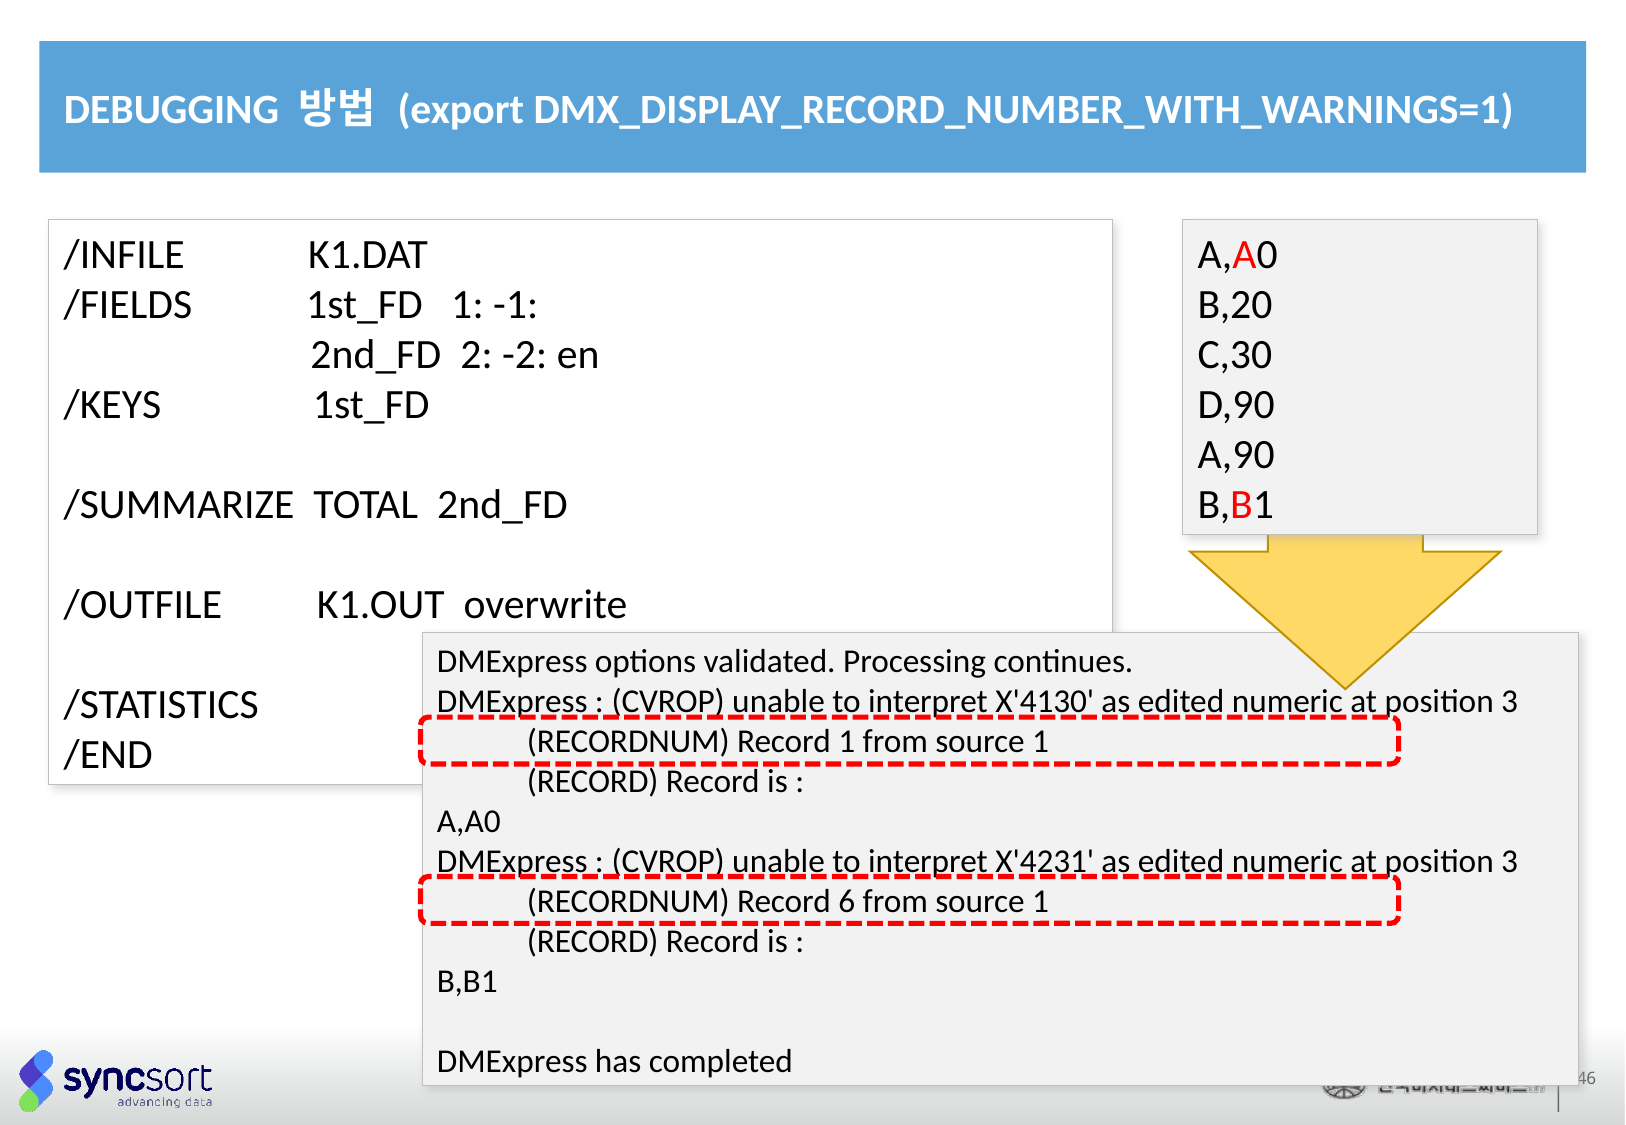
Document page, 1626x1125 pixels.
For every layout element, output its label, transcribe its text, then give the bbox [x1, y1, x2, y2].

text_box A,A0 B,20 C,30 D,90 A,90 B,B1 [1182, 219, 1538, 535]
text_box [1187, 544, 1504, 691]
text_box [419, 875, 1400, 925]
text_box /INFILE K1.DAT /FIELDS 1st_FD 1: -1: 2nd_FD 2: -2: en /KEYS 1st_FD /SUMMARIZE TOTAL 2nd_FD /OUTFILE K1.OUT overwrite /STATISTICS /END [48, 219, 1113, 785]
text_box DMExpress options validated. Processing continues. DMExpress : (CVROP) unable to interpret X'4130' as edited numeric at position 3 (RECORDNUM) Record 1 from source 1 (RECORD) Record is : A,A0 DMExpress : (CVROP) unable to interpret X'4231' as edited numeric at position 3 (RECORDNUM) Record 6 from source 1 (RECORD) Record is : B,B1 DMExpress has completed [422, 632, 1579, 1086]
text_box [419, 716, 1400, 766]
picture [0, 1024, 1625, 1125]
text_box DEBUGGING 방법 (export DMX_DISPLAY_RECORD_NUMBER_WITH_WARNINGS=1) [48, 47, 1579, 166]
